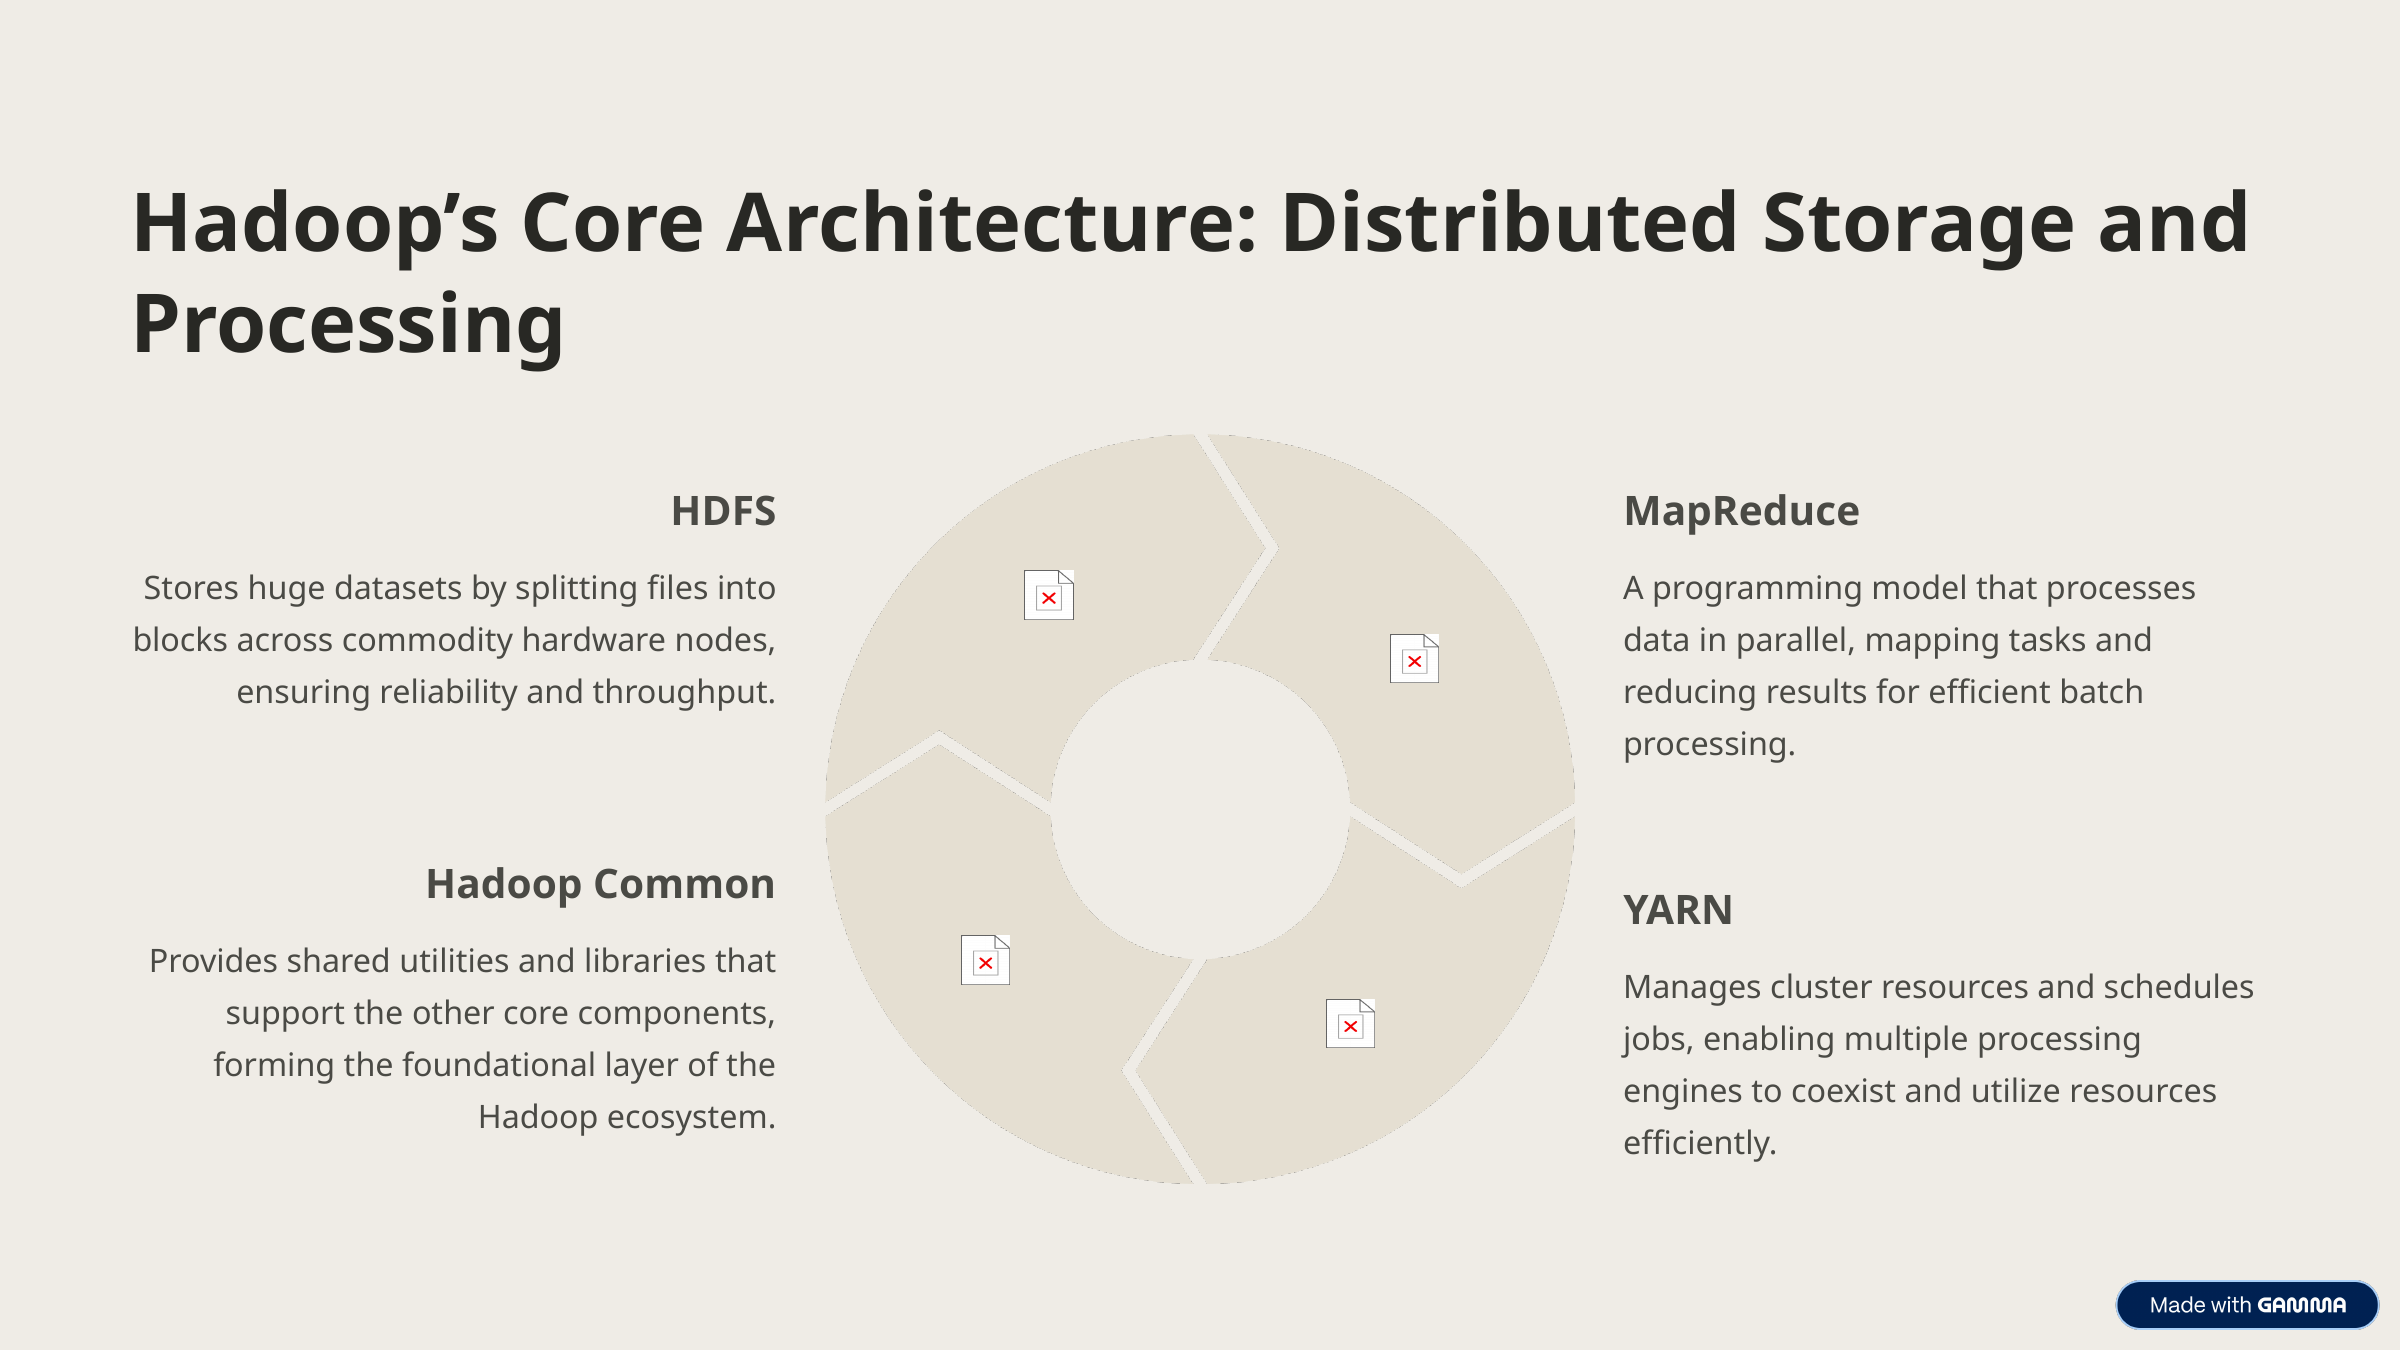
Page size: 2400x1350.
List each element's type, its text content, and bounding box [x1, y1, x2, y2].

text_box Stores huge datasets by splitting files into blocks across commodity hardware nodes, ensuring reliability and throughput. [130, 553, 777, 711]
text_box HDFS [369, 483, 777, 535]
picture [825, 434, 1575, 1184]
text_box A programming model that processes data in parallel, mapping tasks and reducing results for efficient batch processing. [1623, 553, 2270, 711]
text_box YARN [1623, 882, 2031, 934]
text_box MapReduce [1623, 483, 2031, 535]
text_box Provides shared utilities and libraries that support the other core components, forming the foundational layer of the Hadoop ecosystem. [130, 926, 777, 1135]
text_box Manages cluster resources and schedules jobs, enabling multiple processing engines to coexist and utilize resources efficiently. [1623, 952, 2270, 1109]
text_box Hadoop’s Core Architecture: Distributed Storage and Processing [130, 166, 2270, 370]
picture [2106, 1271, 2389, 1339]
text_box Hadoop Common [369, 856, 777, 908]
